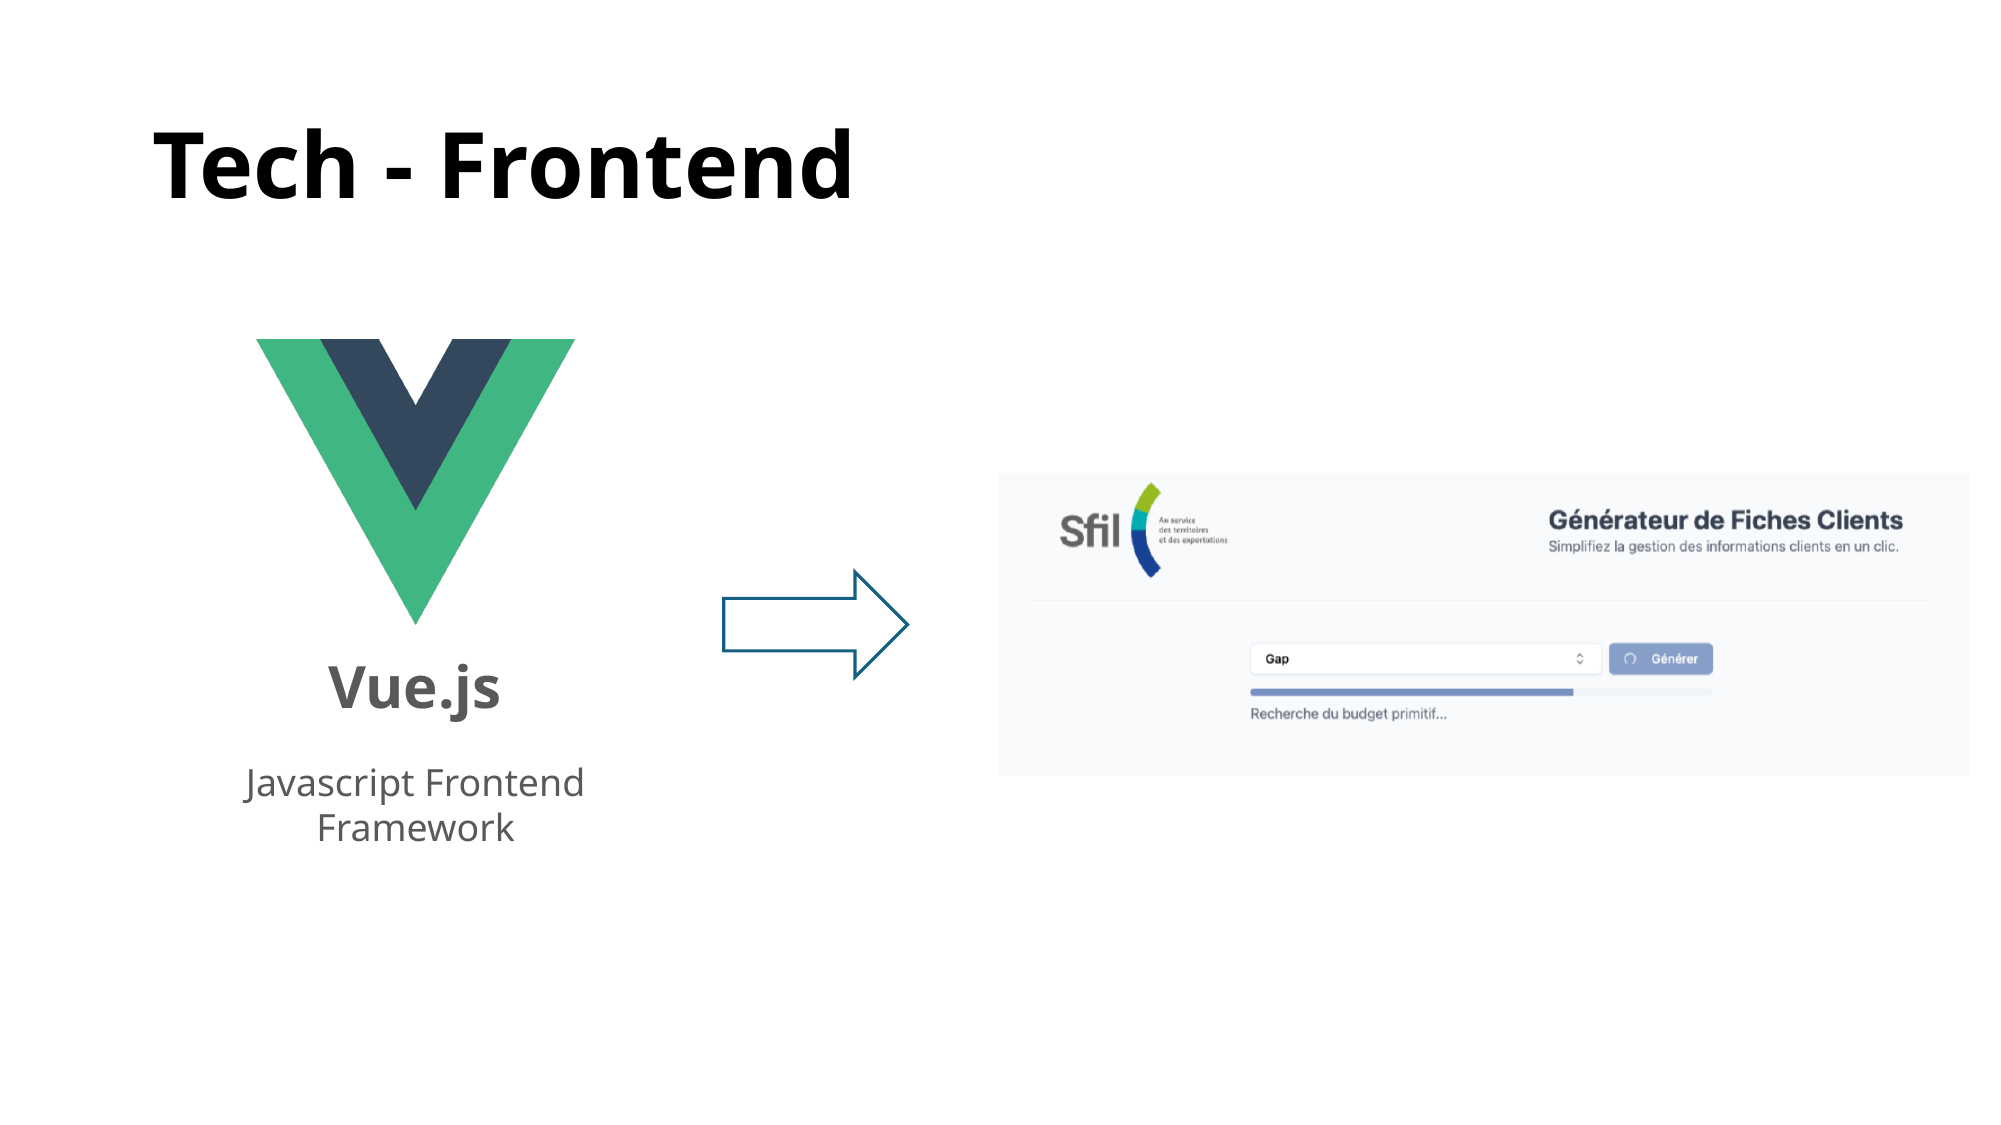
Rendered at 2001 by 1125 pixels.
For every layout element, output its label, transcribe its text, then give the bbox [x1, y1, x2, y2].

picture [255, 339, 576, 626]
text_box Javascript Frontend Framework [218, 751, 613, 857]
text_box [722, 568, 910, 681]
text_box Vue.js [289, 642, 542, 728]
picture [999, 472, 1969, 777]
title Tech - Frontend [137, 59, 1863, 278]
